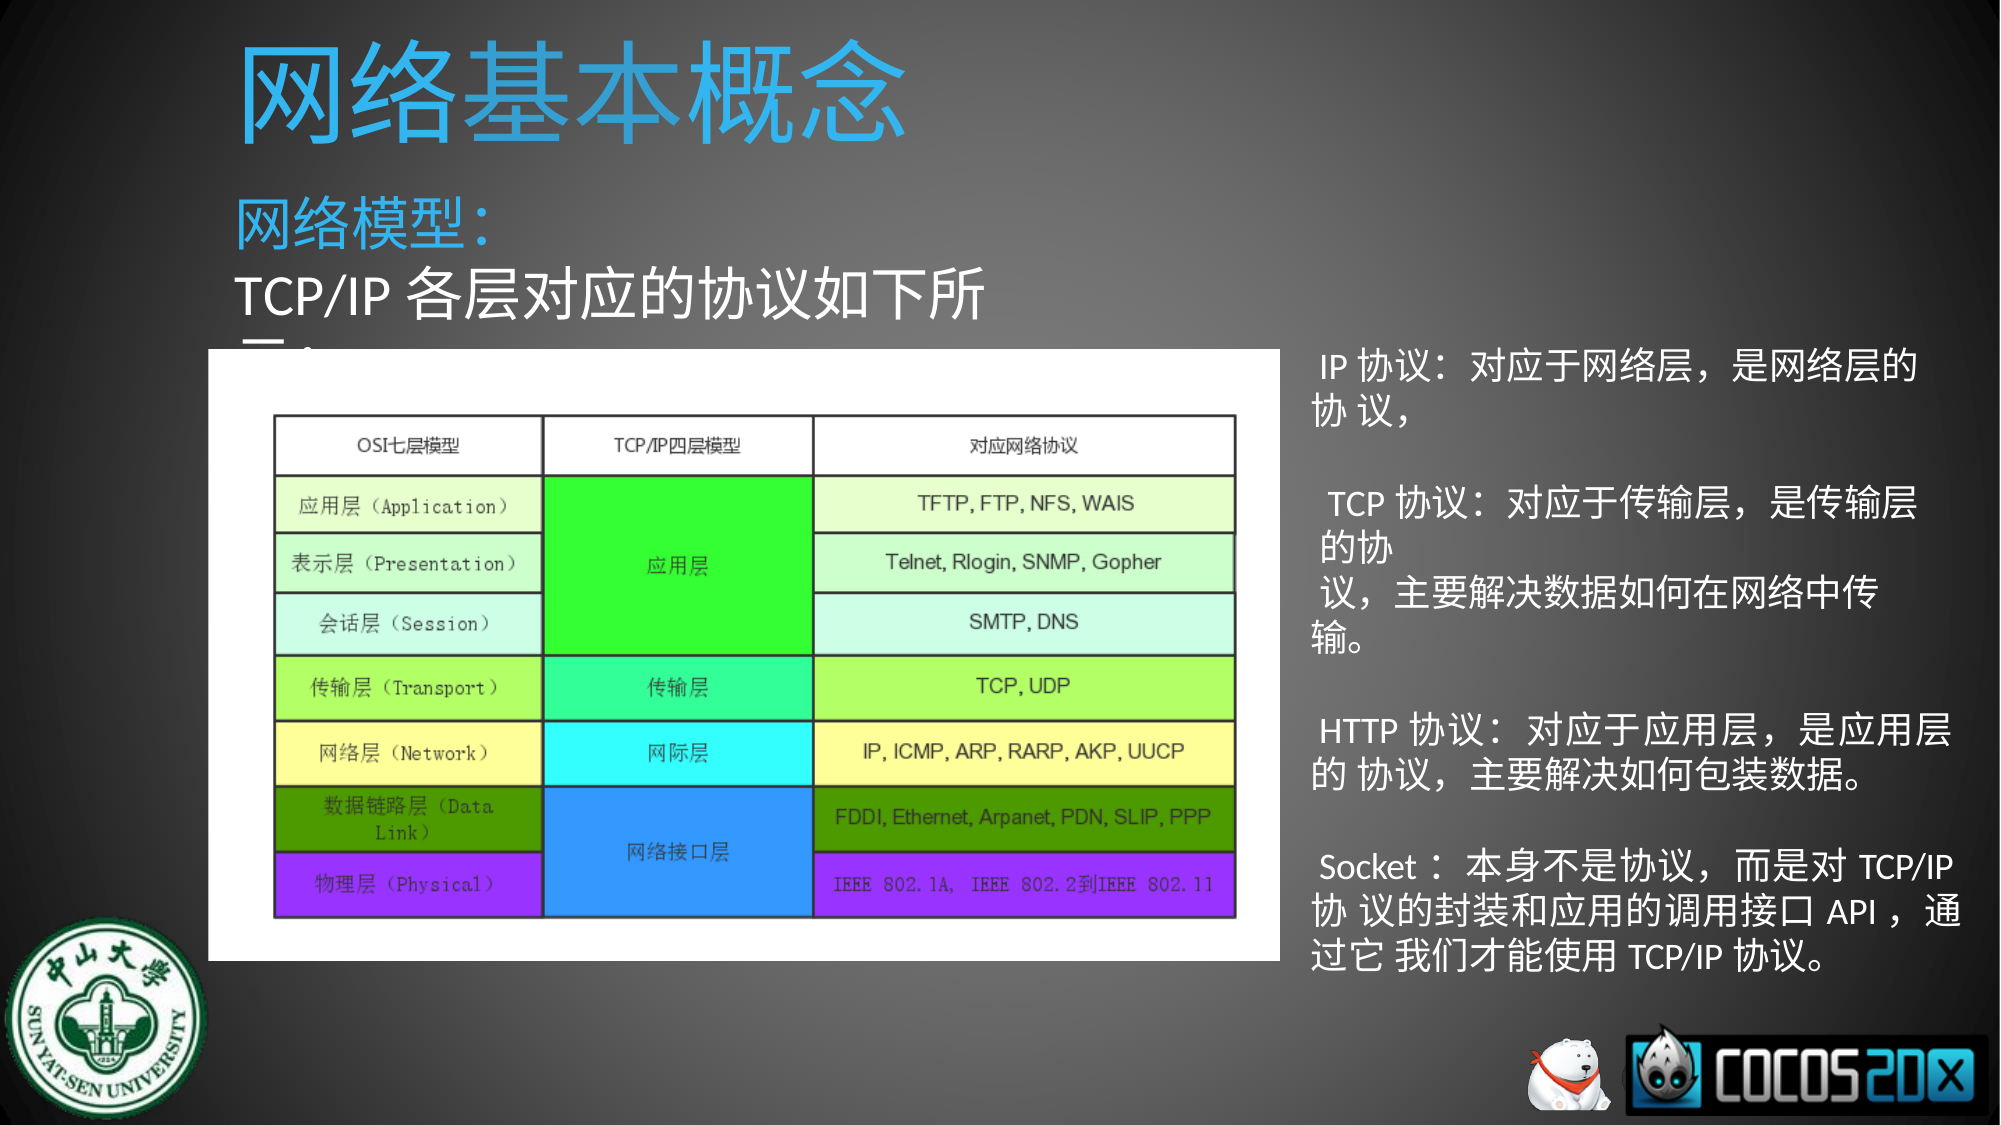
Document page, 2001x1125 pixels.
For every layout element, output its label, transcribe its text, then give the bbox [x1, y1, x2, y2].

text_box 网络模型： TCP/IP各层对应的协议如下所示： [232, 185, 1089, 349]
title 网络基本概念 [233, 20, 913, 185]
text_box [208, 349, 1280, 961]
picture [0, 0, 2000, 1125]
text_box [1519, 1034, 1625, 1115]
text_box [1625, 1023, 1989, 1116]
text_box IP协议：对应于网络层，是网络层的协 议， TCP协议：对应于传输层，是传输层的协 议，主要解决数据如何在网络中传输。 HTTP协议：对应于应用层，是应用层的 协议，主要解决如何包装数据。 Socket：本身不是协议，而是对TCP/IP协 议的封装和应用的调用接口API，通过它 我们才能使用TCP/IP协议。 [1308, 339, 1979, 978]
text_box [0, 905, 260, 1125]
